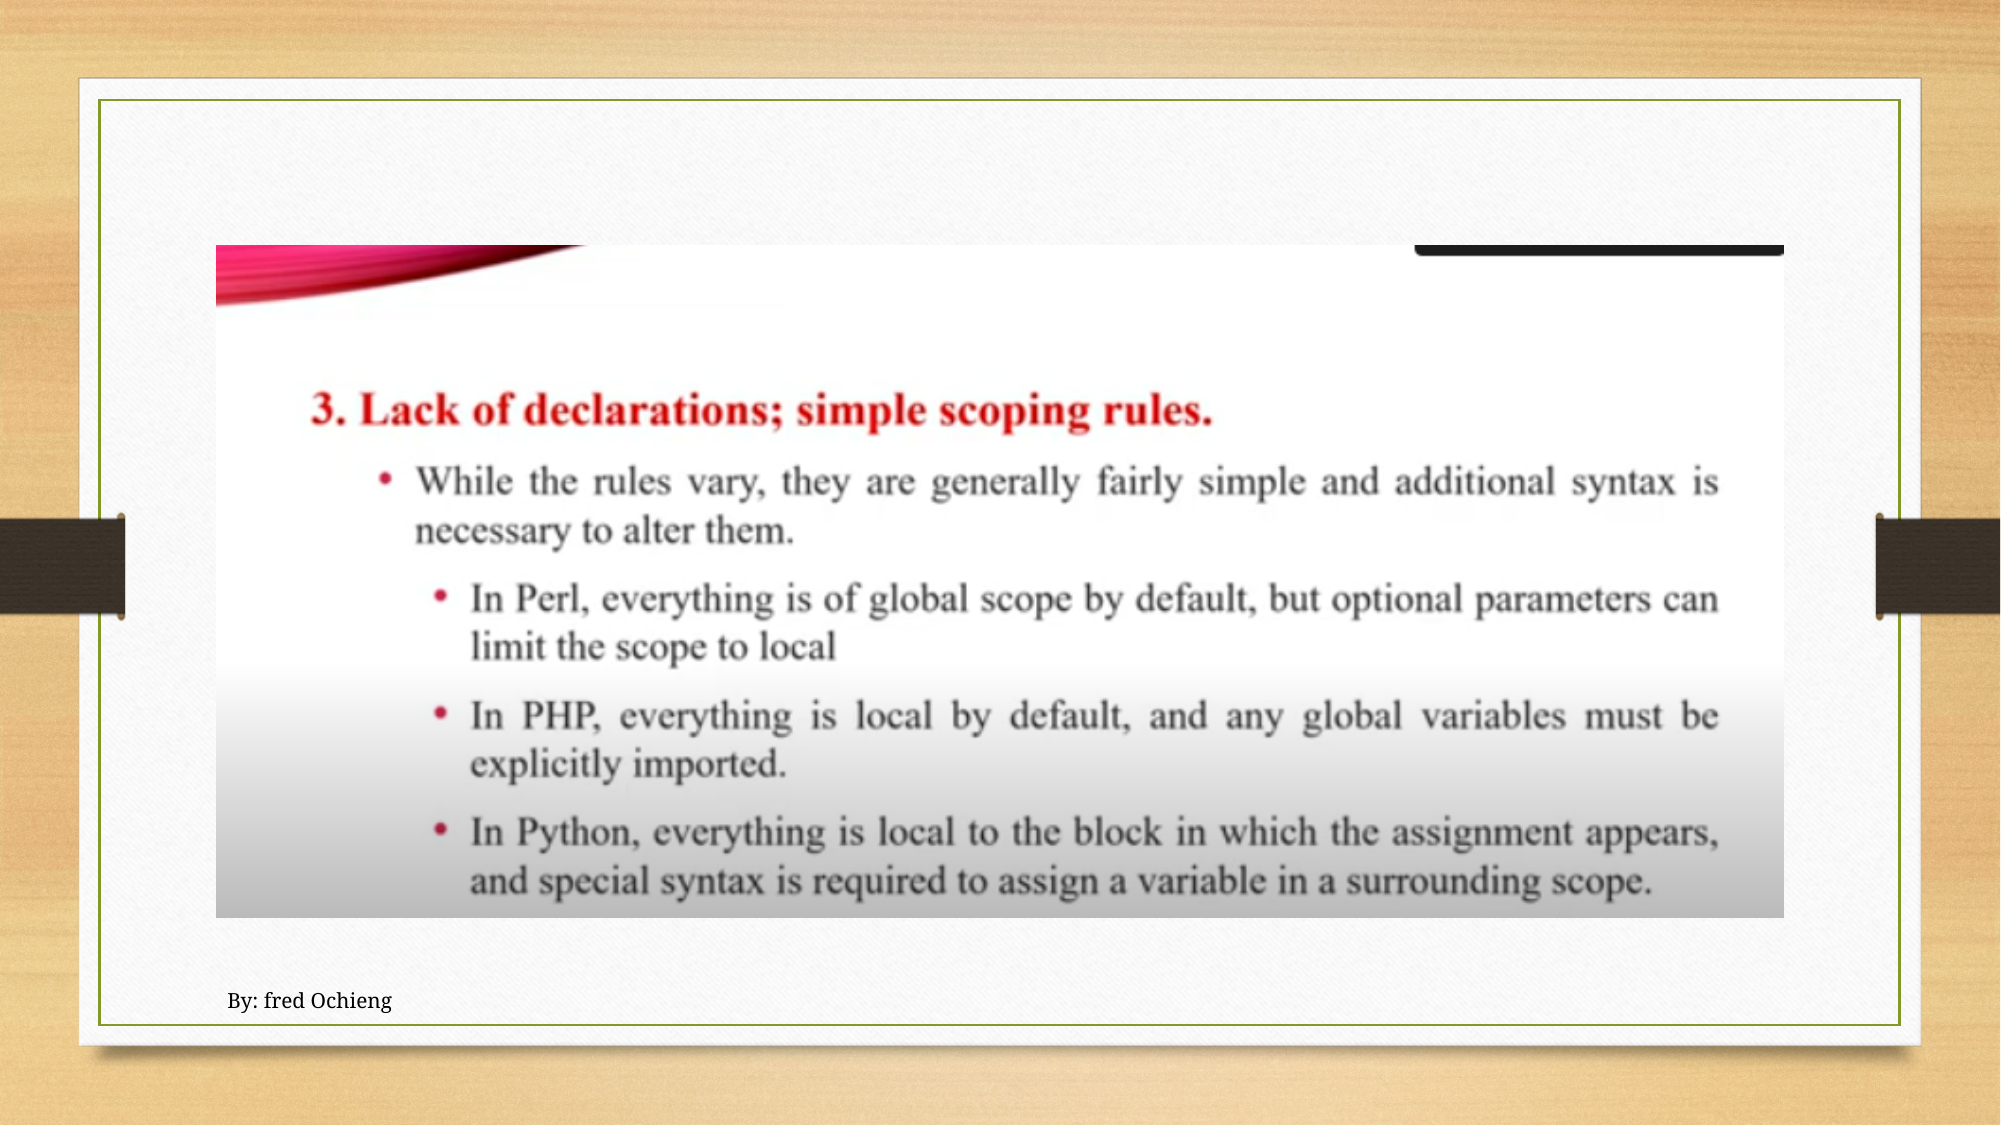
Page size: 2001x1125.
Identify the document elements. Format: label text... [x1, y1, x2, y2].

footer By: fred Ochieng [212, 979, 1411, 1025]
picture [0, 0, 2001, 1125]
